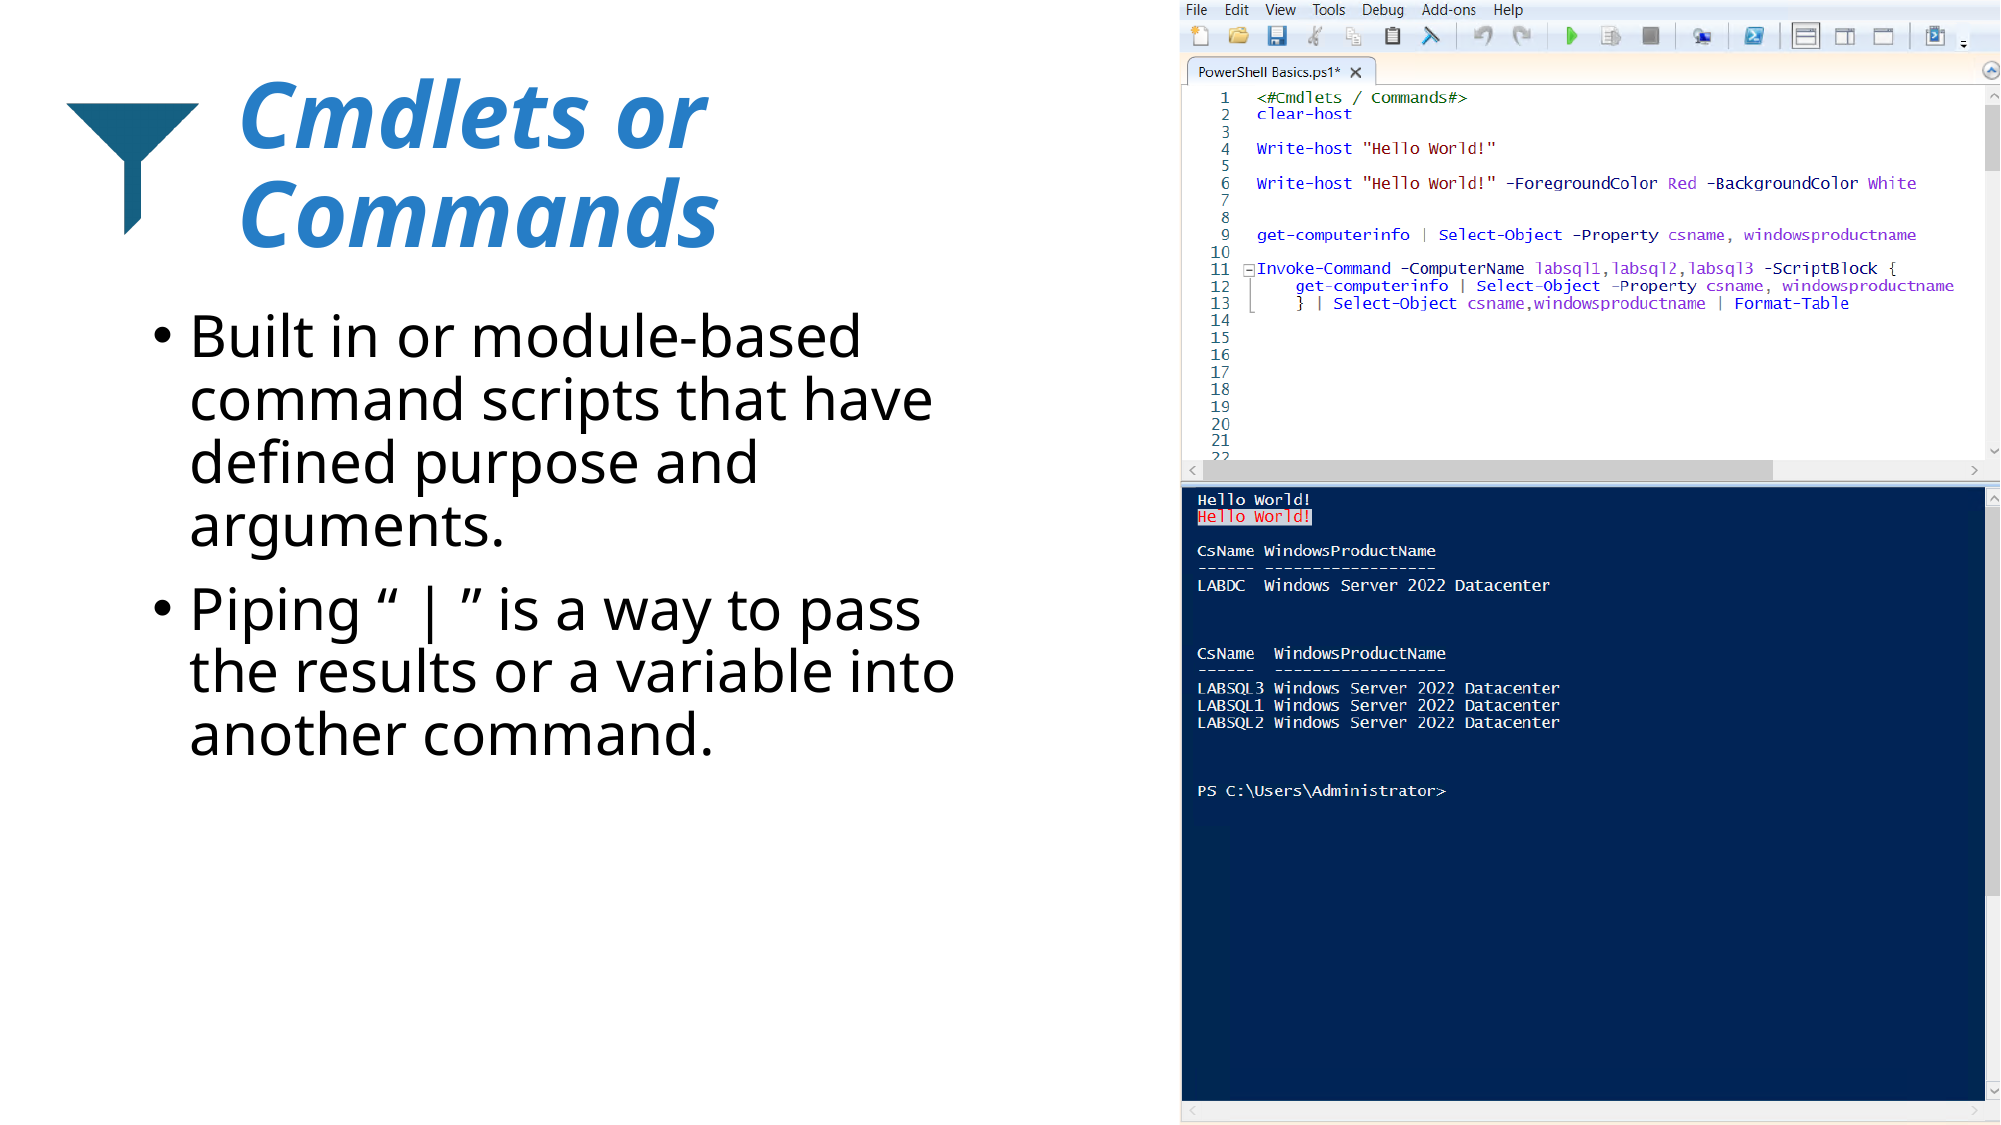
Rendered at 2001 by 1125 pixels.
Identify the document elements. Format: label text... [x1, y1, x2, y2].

text_box [41, 77, 224, 260]
picture [1179, 0, 2000, 1125]
title Cmdlets or Commands [222, 59, 1179, 278]
list Built in or module-based command scripts that have defined purpose and arguments. Piping “ | ” is a way to pass the results or a variable into another command. [137, 299, 1000, 1014]
